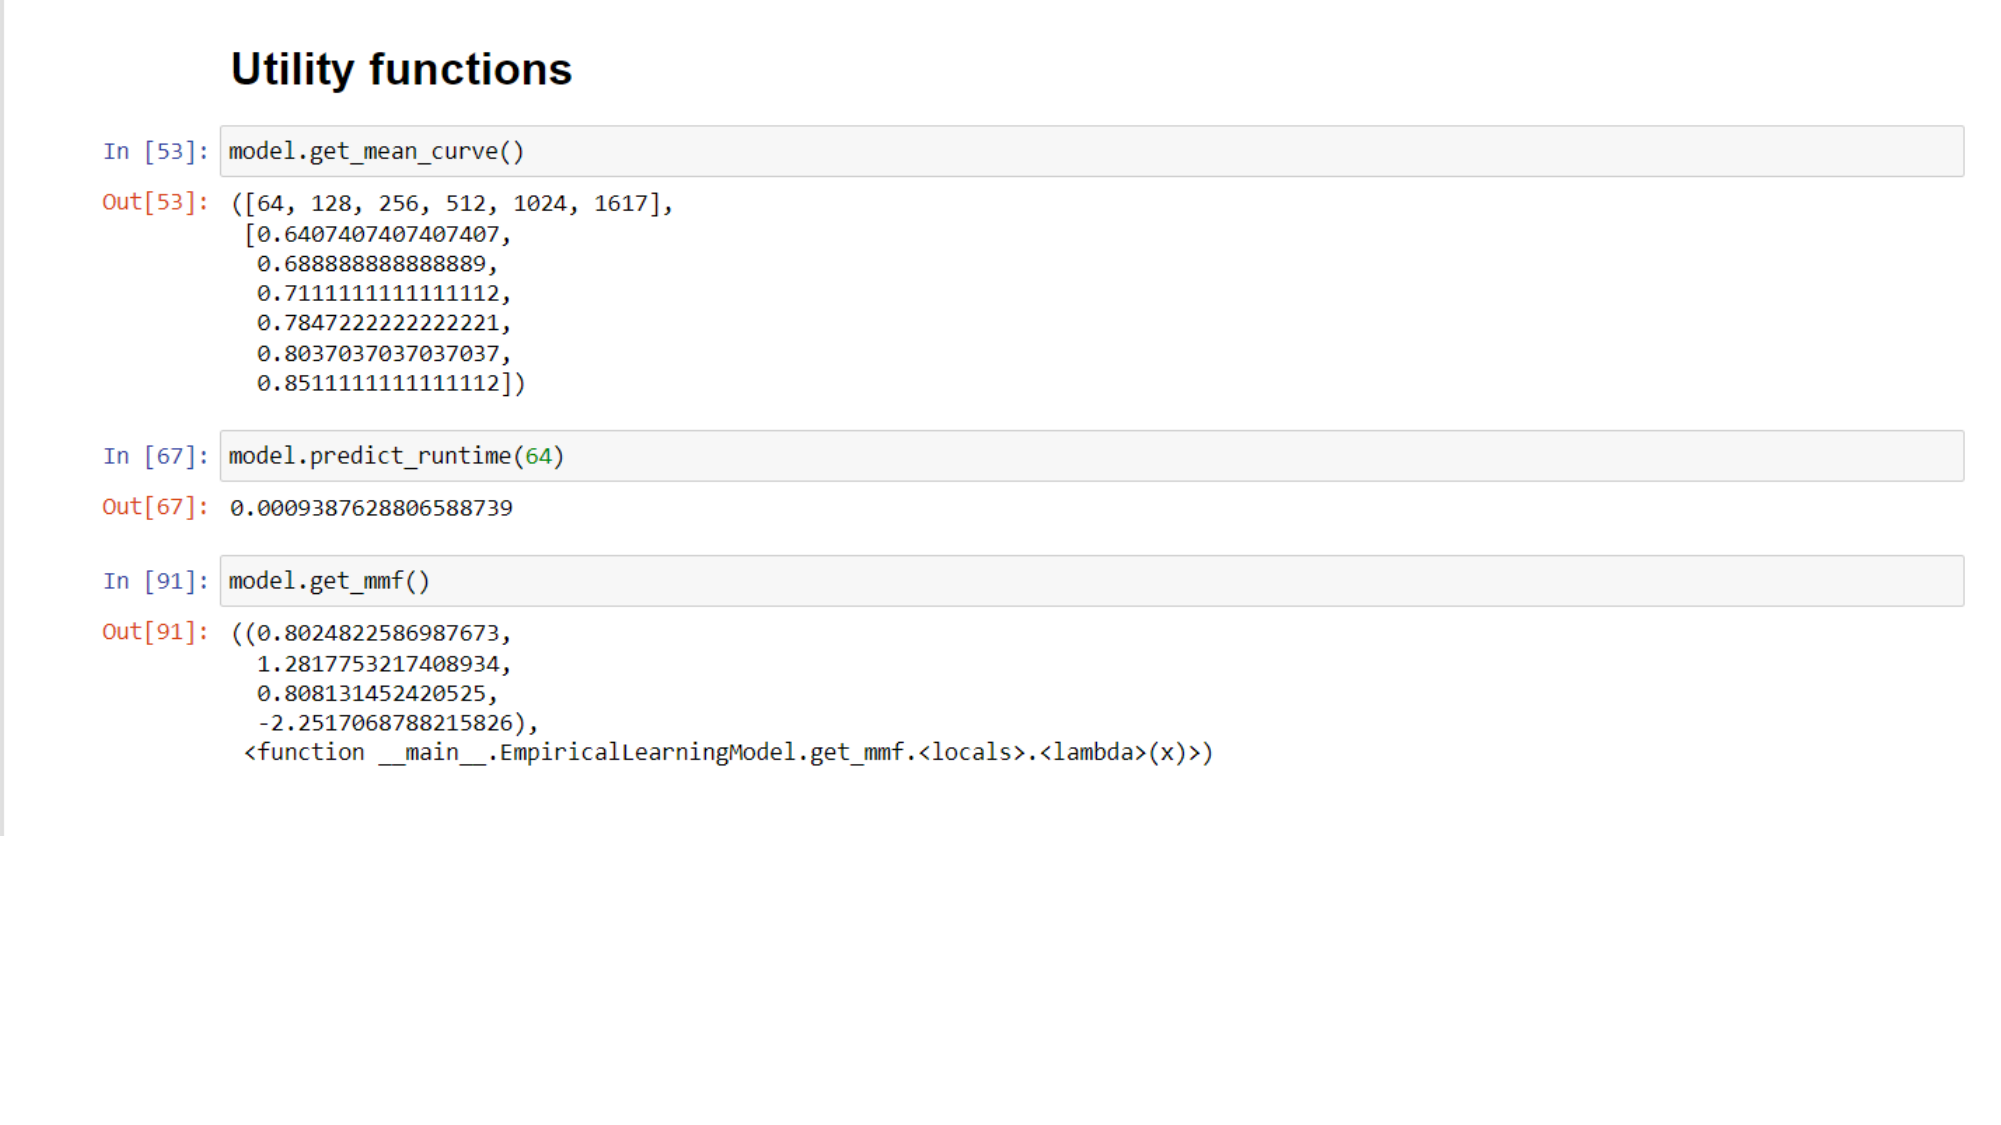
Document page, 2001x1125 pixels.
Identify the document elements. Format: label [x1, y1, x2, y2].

picture [0, 0, 2000, 836]
